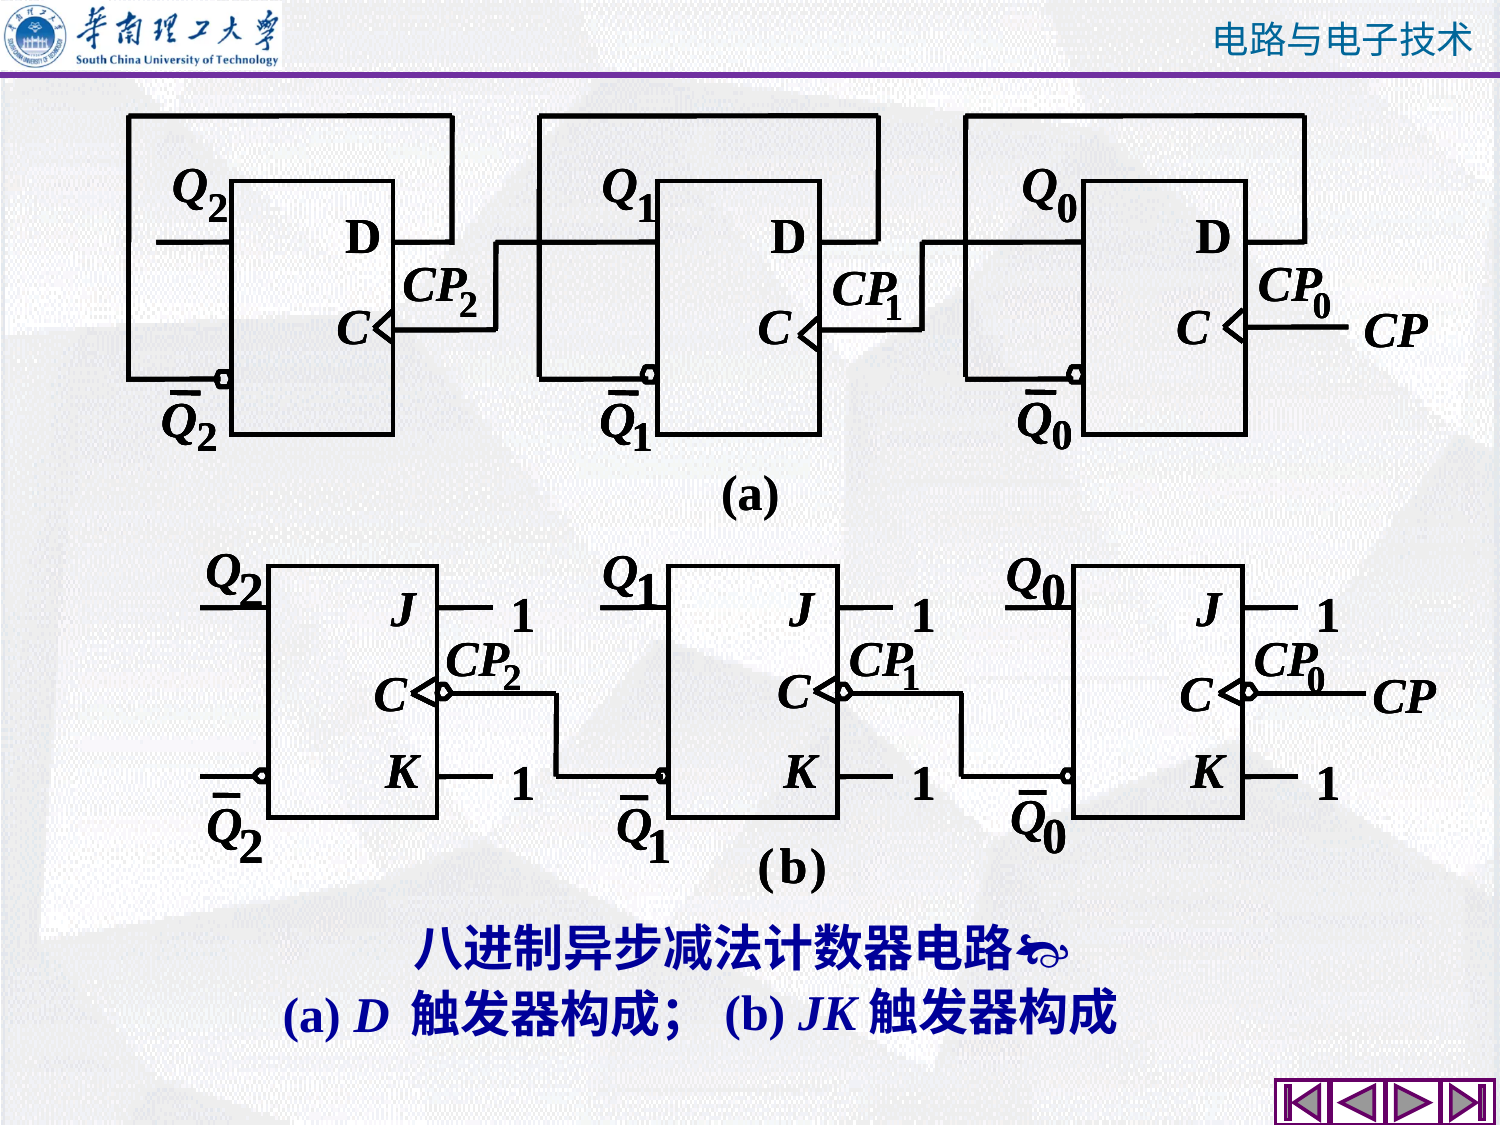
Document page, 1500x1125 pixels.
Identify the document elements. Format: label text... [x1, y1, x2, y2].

text_box (b) JK触发器构成 [709, 966, 1134, 1048]
text_box 八进制异步减法计数器电路 (a) D 触发器构成； [217, 903, 1363, 1050]
picture [1, 0, 1500, 72]
picture [1, 78, 1500, 1125]
